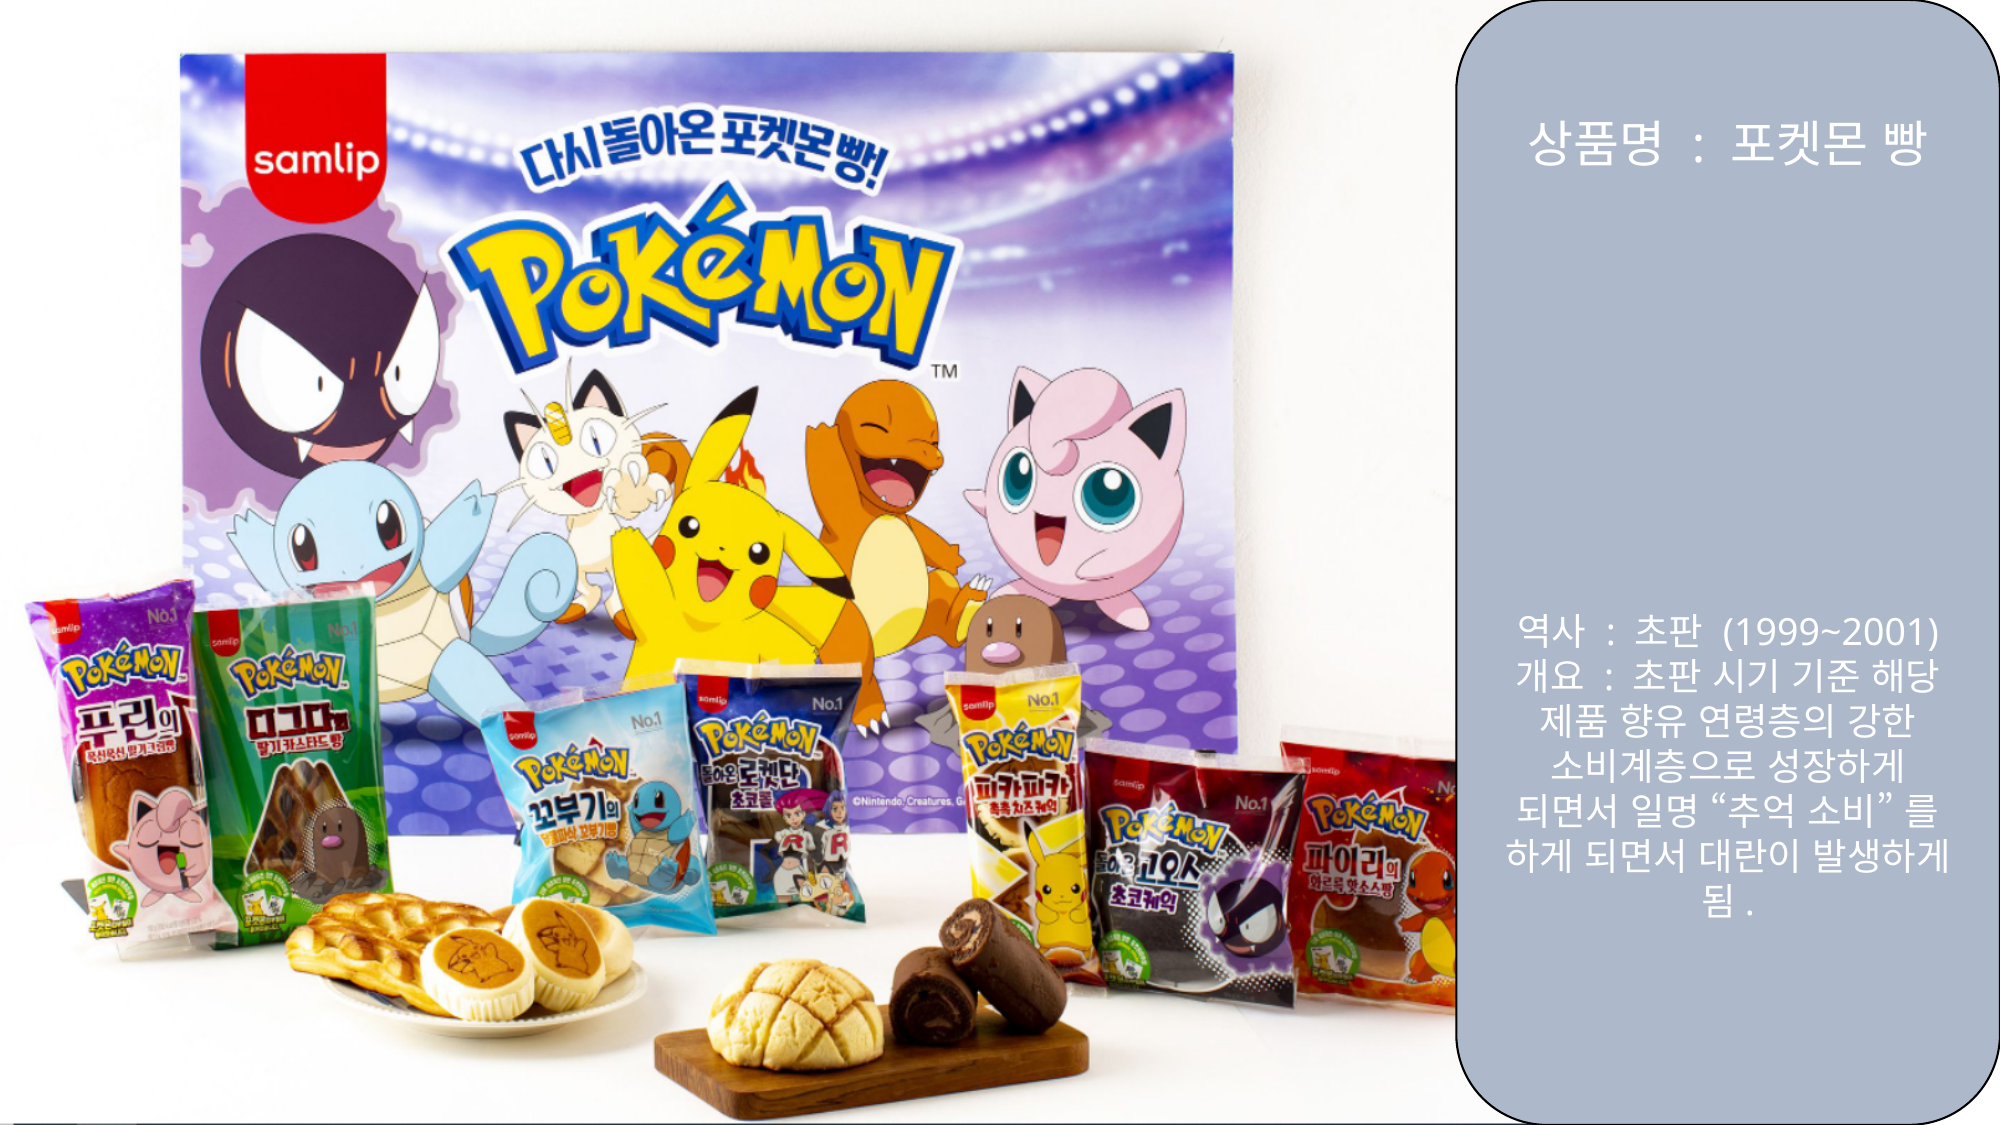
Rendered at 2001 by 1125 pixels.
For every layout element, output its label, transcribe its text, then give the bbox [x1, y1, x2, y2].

text_box 상품명 : 포켓몬 빵 역사 : 초판 (1999~2001) 개요 : 초판 시기 기준 해당 제품 향유 연령층의 강한 소비계층으로 성장하게 되면서 일명 “추억 소비” 를 하게 되면서 대란이 발생하게 됨. [1603, 0, 2000, 1125]
picture [0, 0, 1603, 1125]
